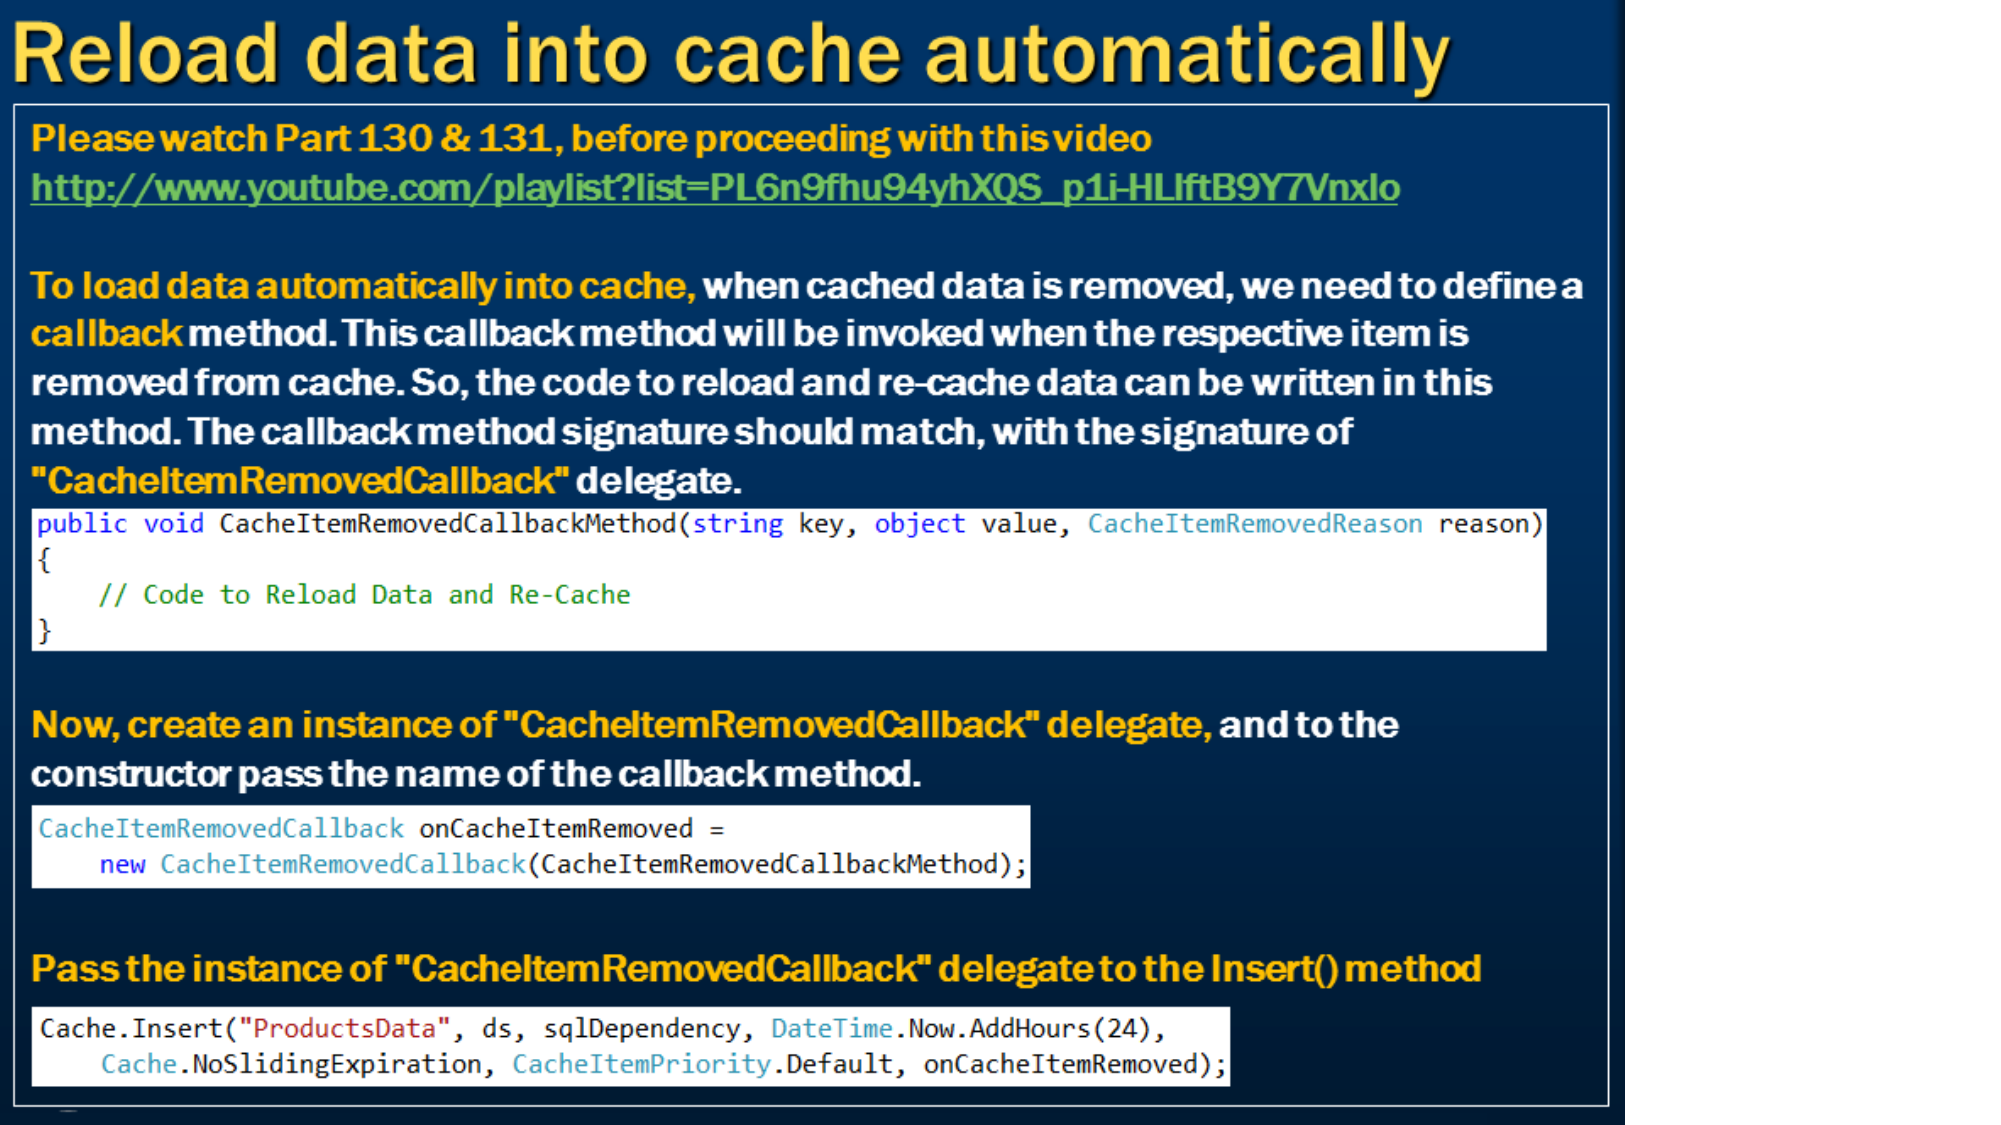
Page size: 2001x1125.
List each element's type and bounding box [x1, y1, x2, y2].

list [0, 0, 1625, 1125]
